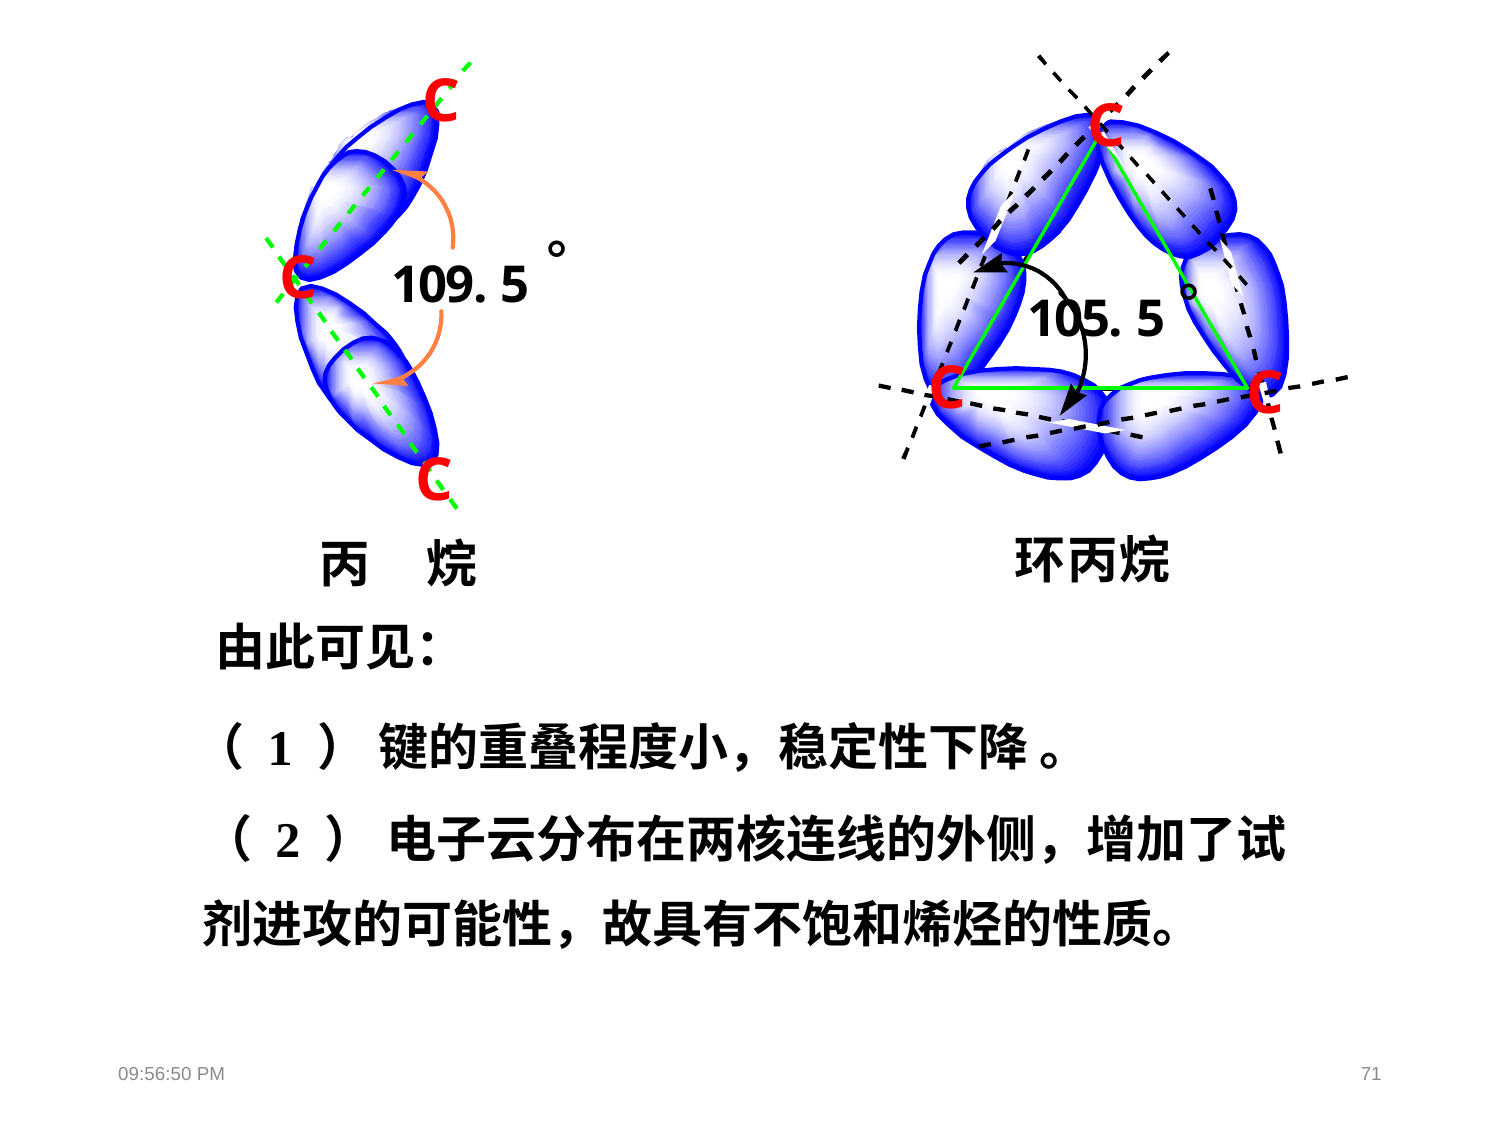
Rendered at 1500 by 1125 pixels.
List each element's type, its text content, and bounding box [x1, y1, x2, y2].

text_box （ 1 ） 键的重叠程度小，稳定性下降 。 [179, 708, 1105, 783]
text_box 由此可见： [200, 608, 481, 684]
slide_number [103, 1042, 441, 1103]
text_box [249, 37, 1363, 595]
text_box （ 2 ） 电子云分布在两核连线的外侧，增加了试 剂进攻的可能性，故具有不饱和烯烃的性质。 [187, 800, 1400, 960]
slide_number 71 [1059, 1042, 1397, 1103]
